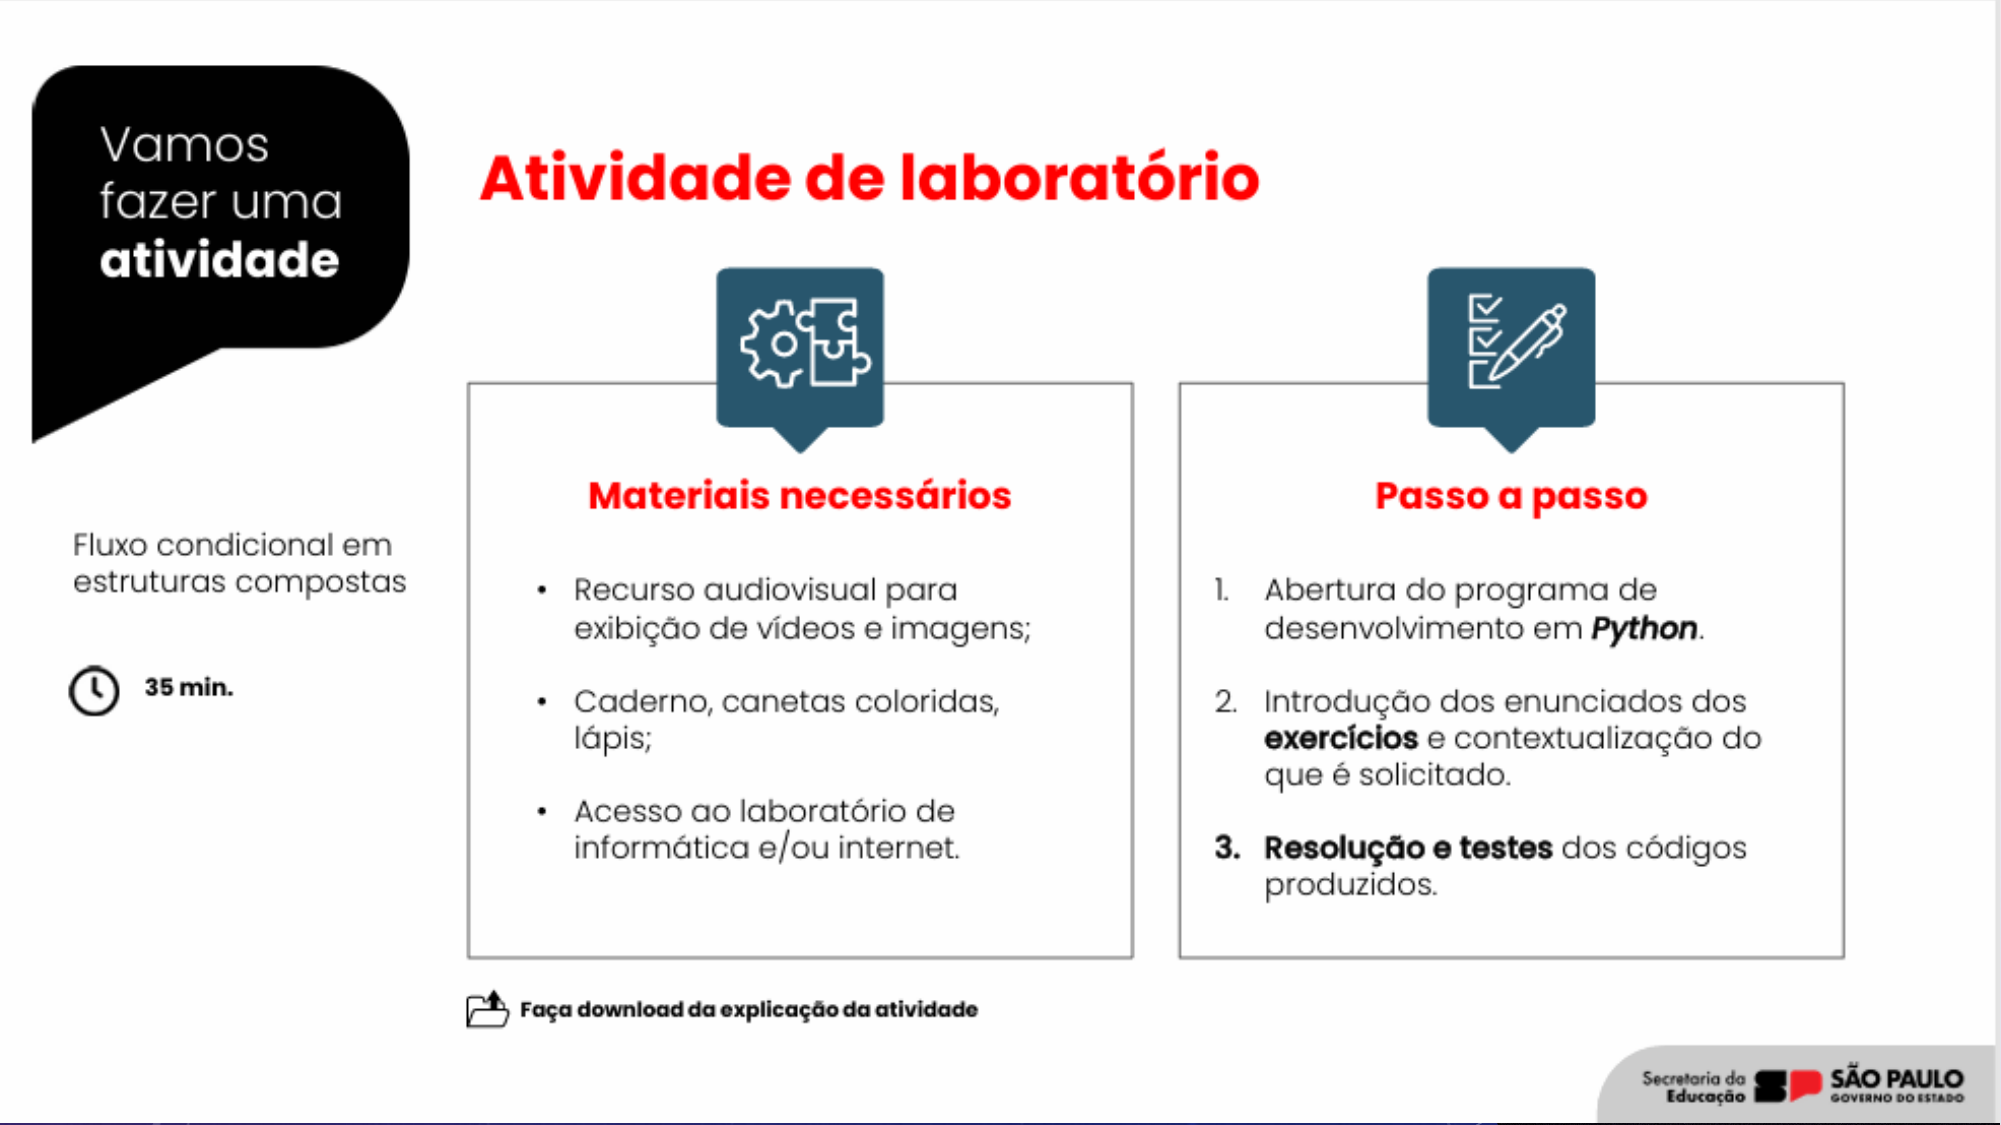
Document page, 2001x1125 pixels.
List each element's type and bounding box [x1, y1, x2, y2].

list [0, 0, 2000, 1123]
